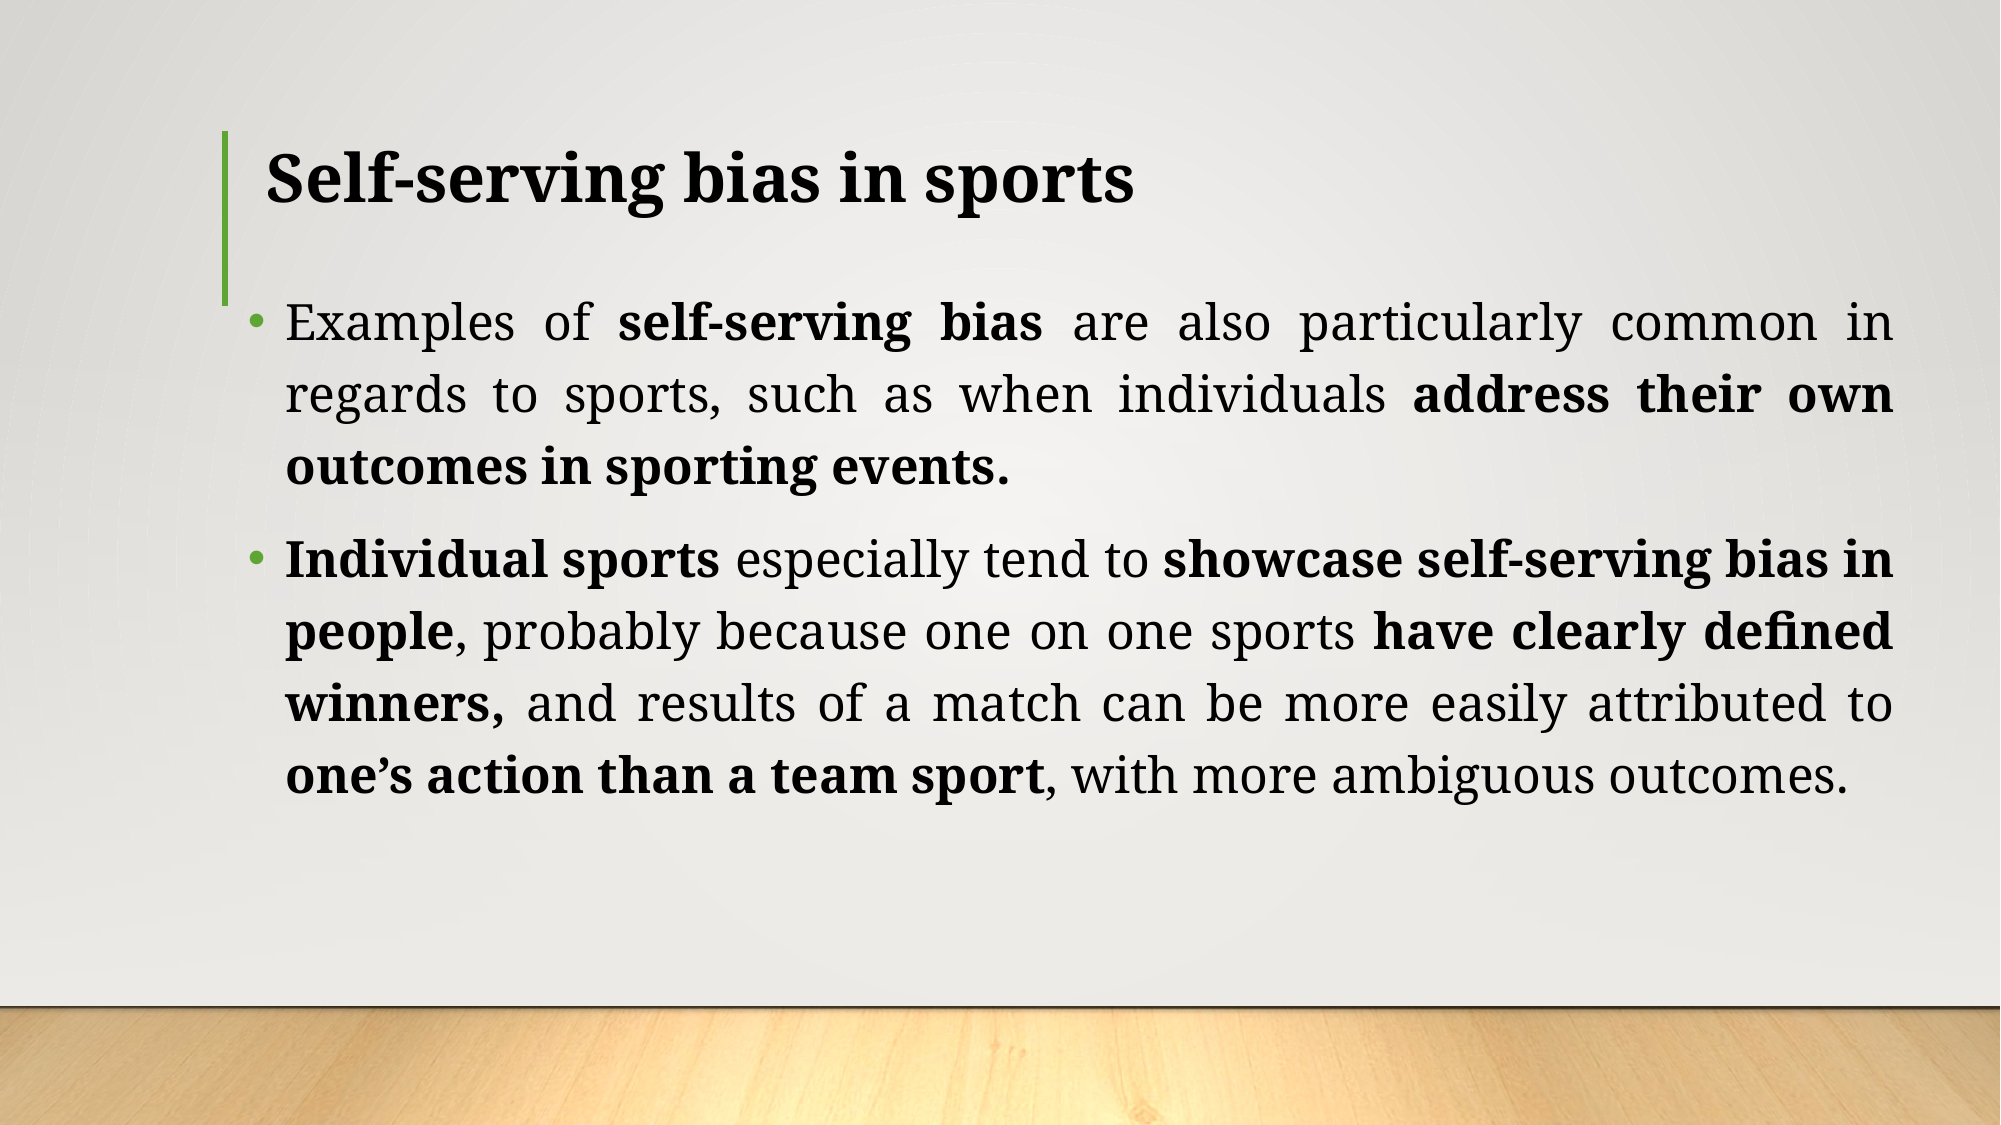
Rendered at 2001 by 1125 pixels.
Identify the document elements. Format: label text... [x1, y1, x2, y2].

list Examples of self-serving bias are also particularly common in regards to sports, such as when individuals address their own outcomes in sporting events. Individual sports especially tend to showcase self-serving bias in people, probably because one on one sports have clearly defined winners, and results of a match can be more easily attributed to one’s action than a team sport, with more ambiguous outcomes. [232, 270, 1910, 941]
title Self-serving bias in sports [251, 131, 1814, 270]
picture [0, 1006, 2000, 1125]
